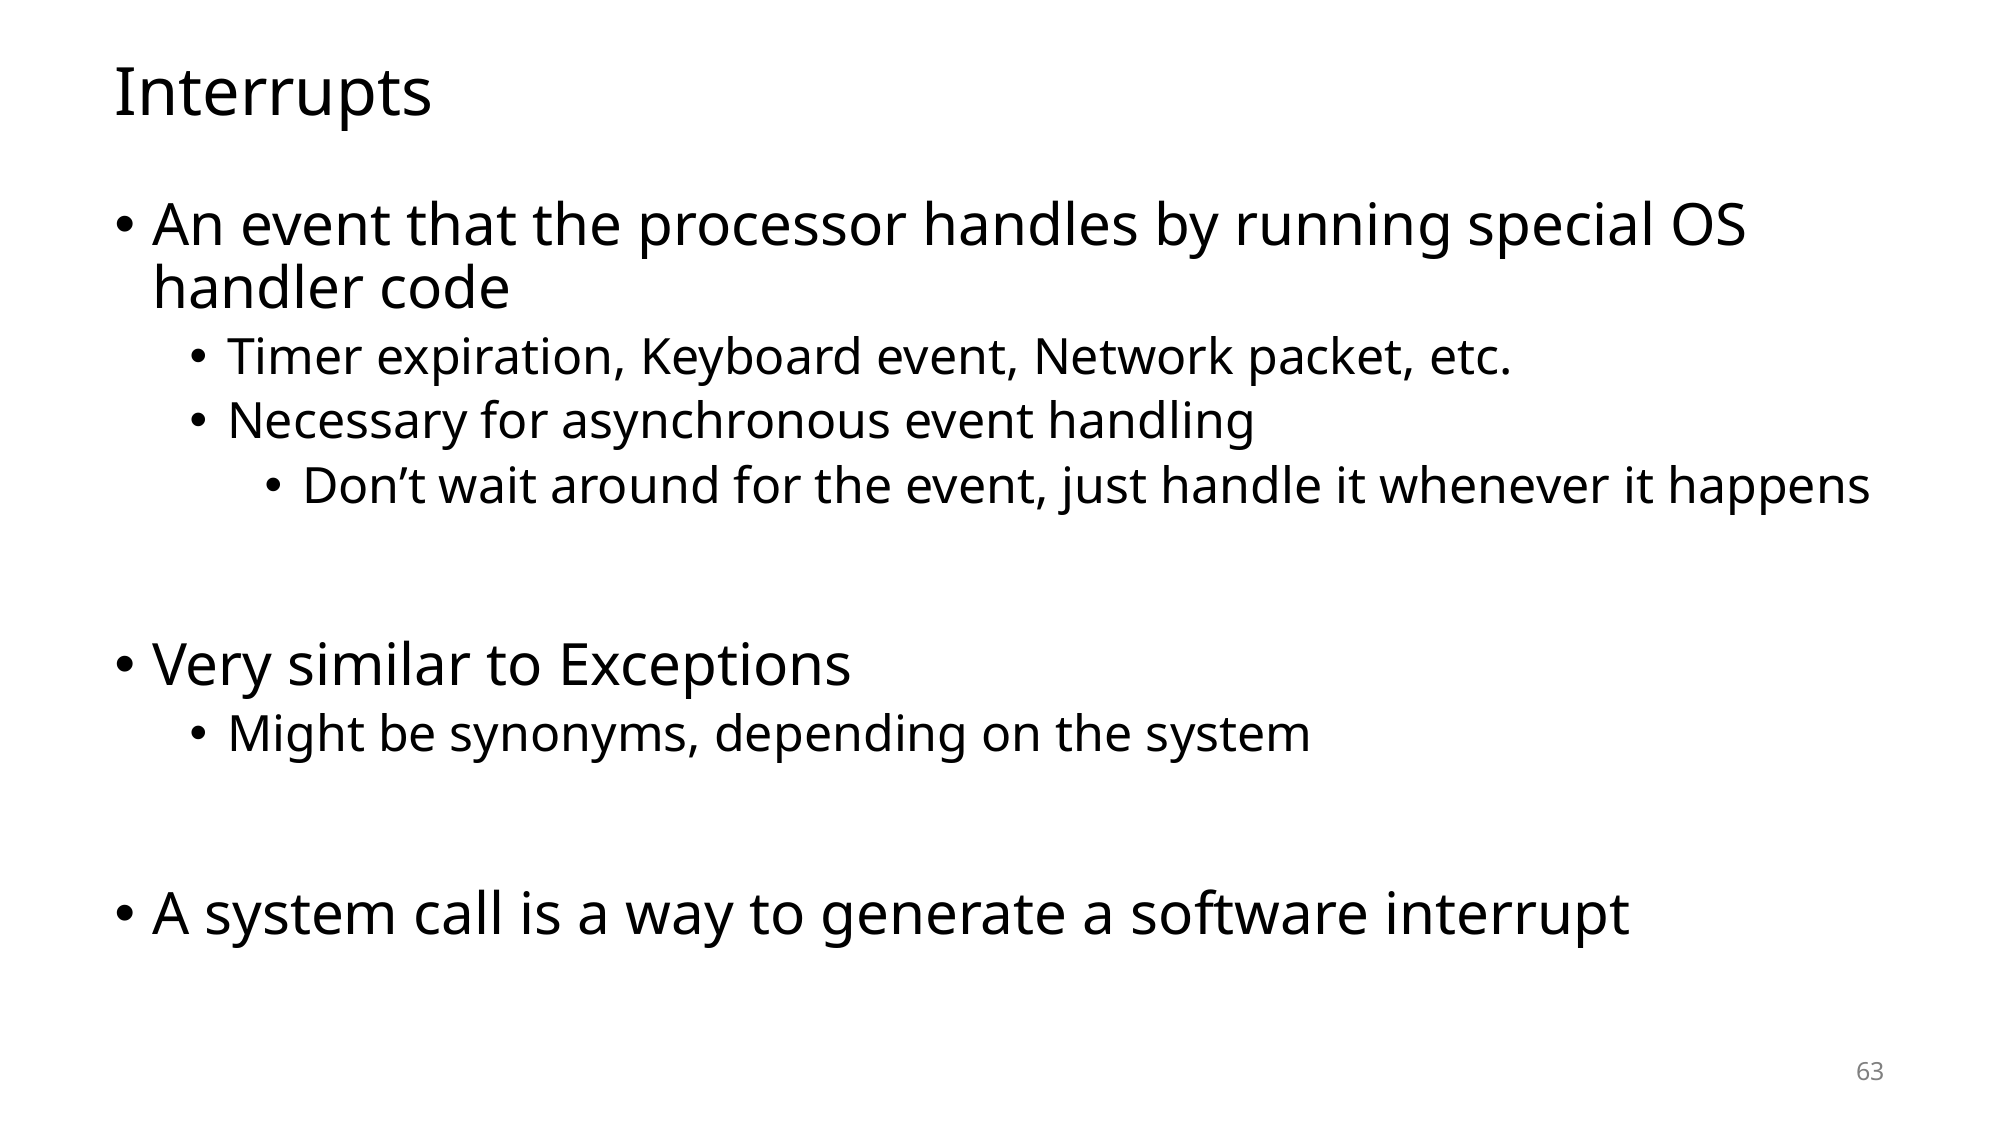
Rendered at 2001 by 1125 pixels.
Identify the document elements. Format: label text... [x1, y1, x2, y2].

list An event that the processor handles by running special OS handler code Timer expiration, Keyboard event, Network packet, etc. Necessary for asynchronous event handling Don’t wait around for the event, just handle it whenever it happens Very similar to Exceptions Might be synonyms, depending on the system A system call is a way to generate a software interrupt [99, 187, 1900, 1013]
title Interrupts [99, 37, 1900, 150]
slide_number 63 [1749, 1042, 1900, 1103]
